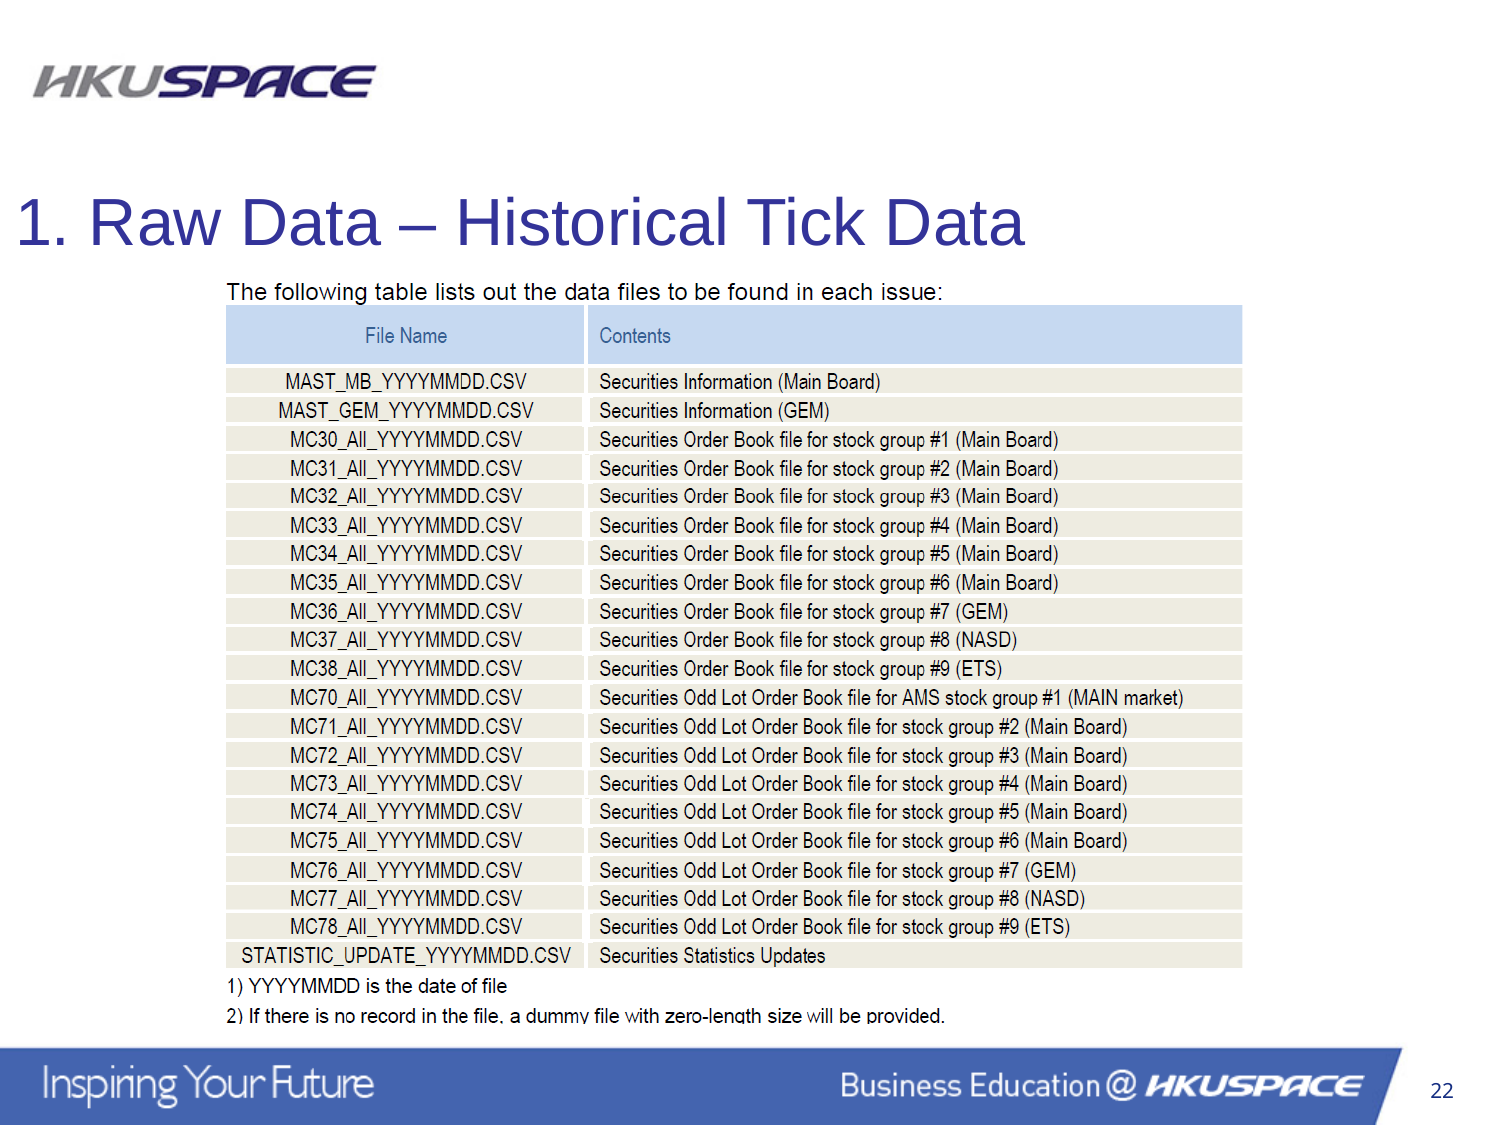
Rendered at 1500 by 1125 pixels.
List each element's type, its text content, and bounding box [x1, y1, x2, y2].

slide_number 22 [1415, 1070, 1499, 1125]
text_box [64, 278, 1483, 1047]
title 1. Raw Data – Historical Tick Data [0, 101, 1325, 266]
picture [0, 0, 1500, 1125]
